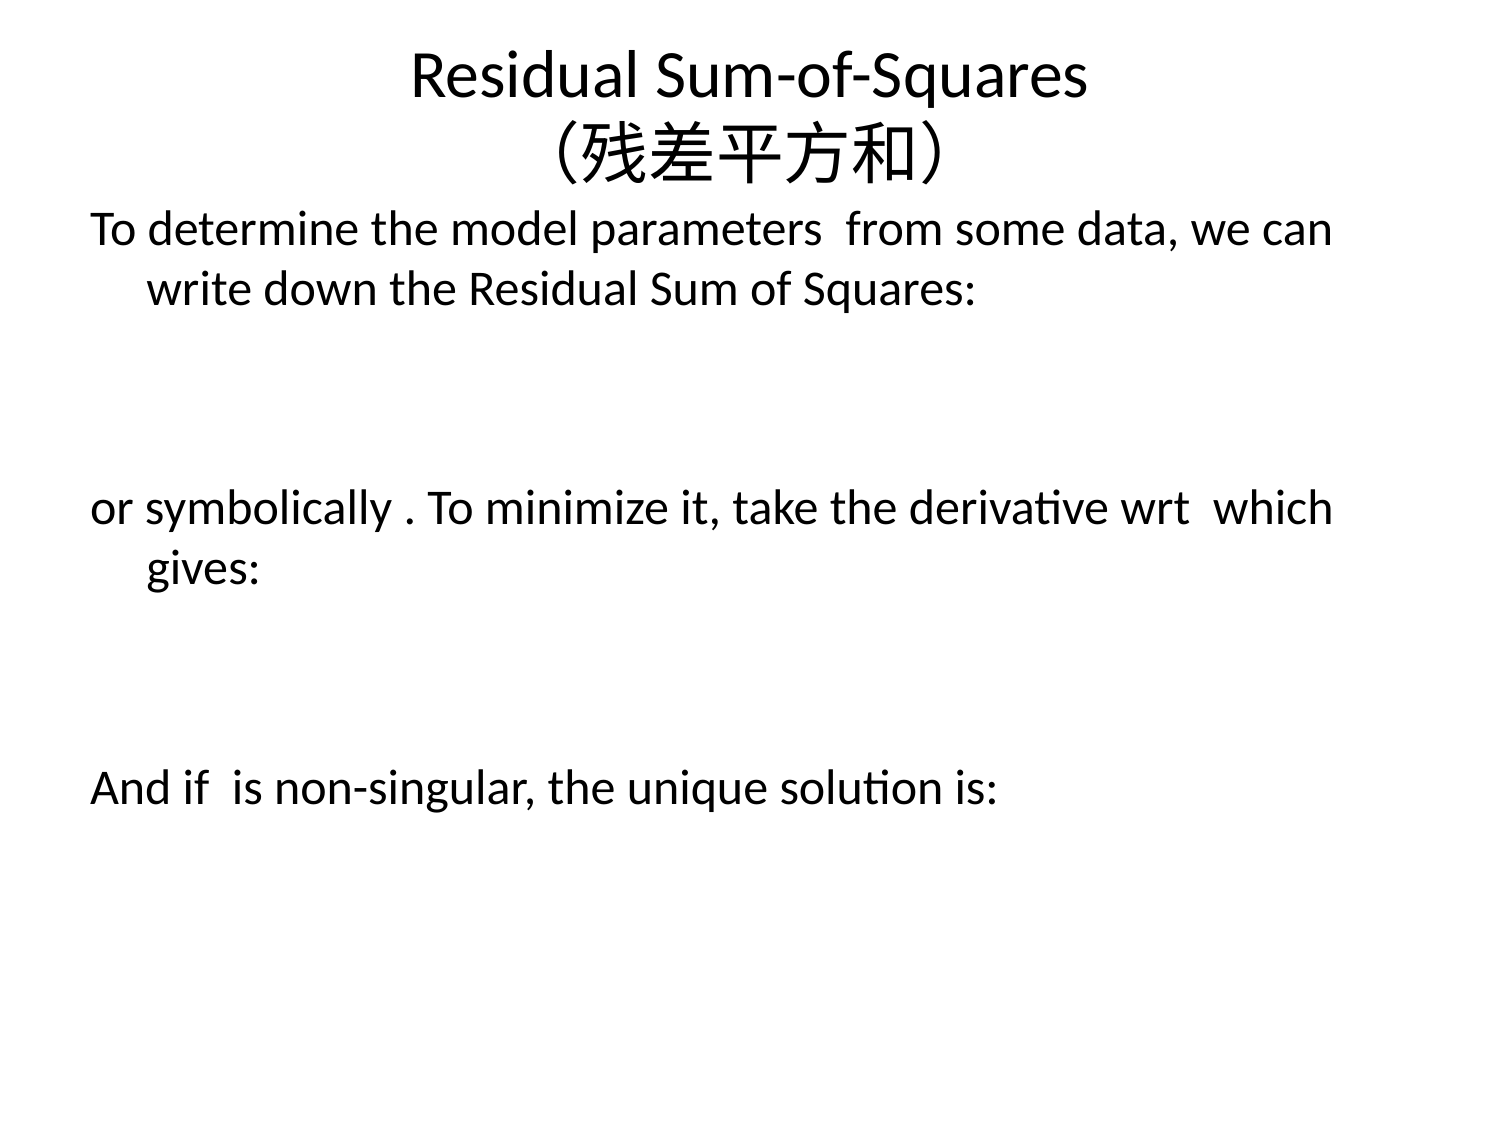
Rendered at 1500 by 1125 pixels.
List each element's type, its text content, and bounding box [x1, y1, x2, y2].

title Residual Sum-of-Squares （残差平方和） [75, 21, 1425, 201]
